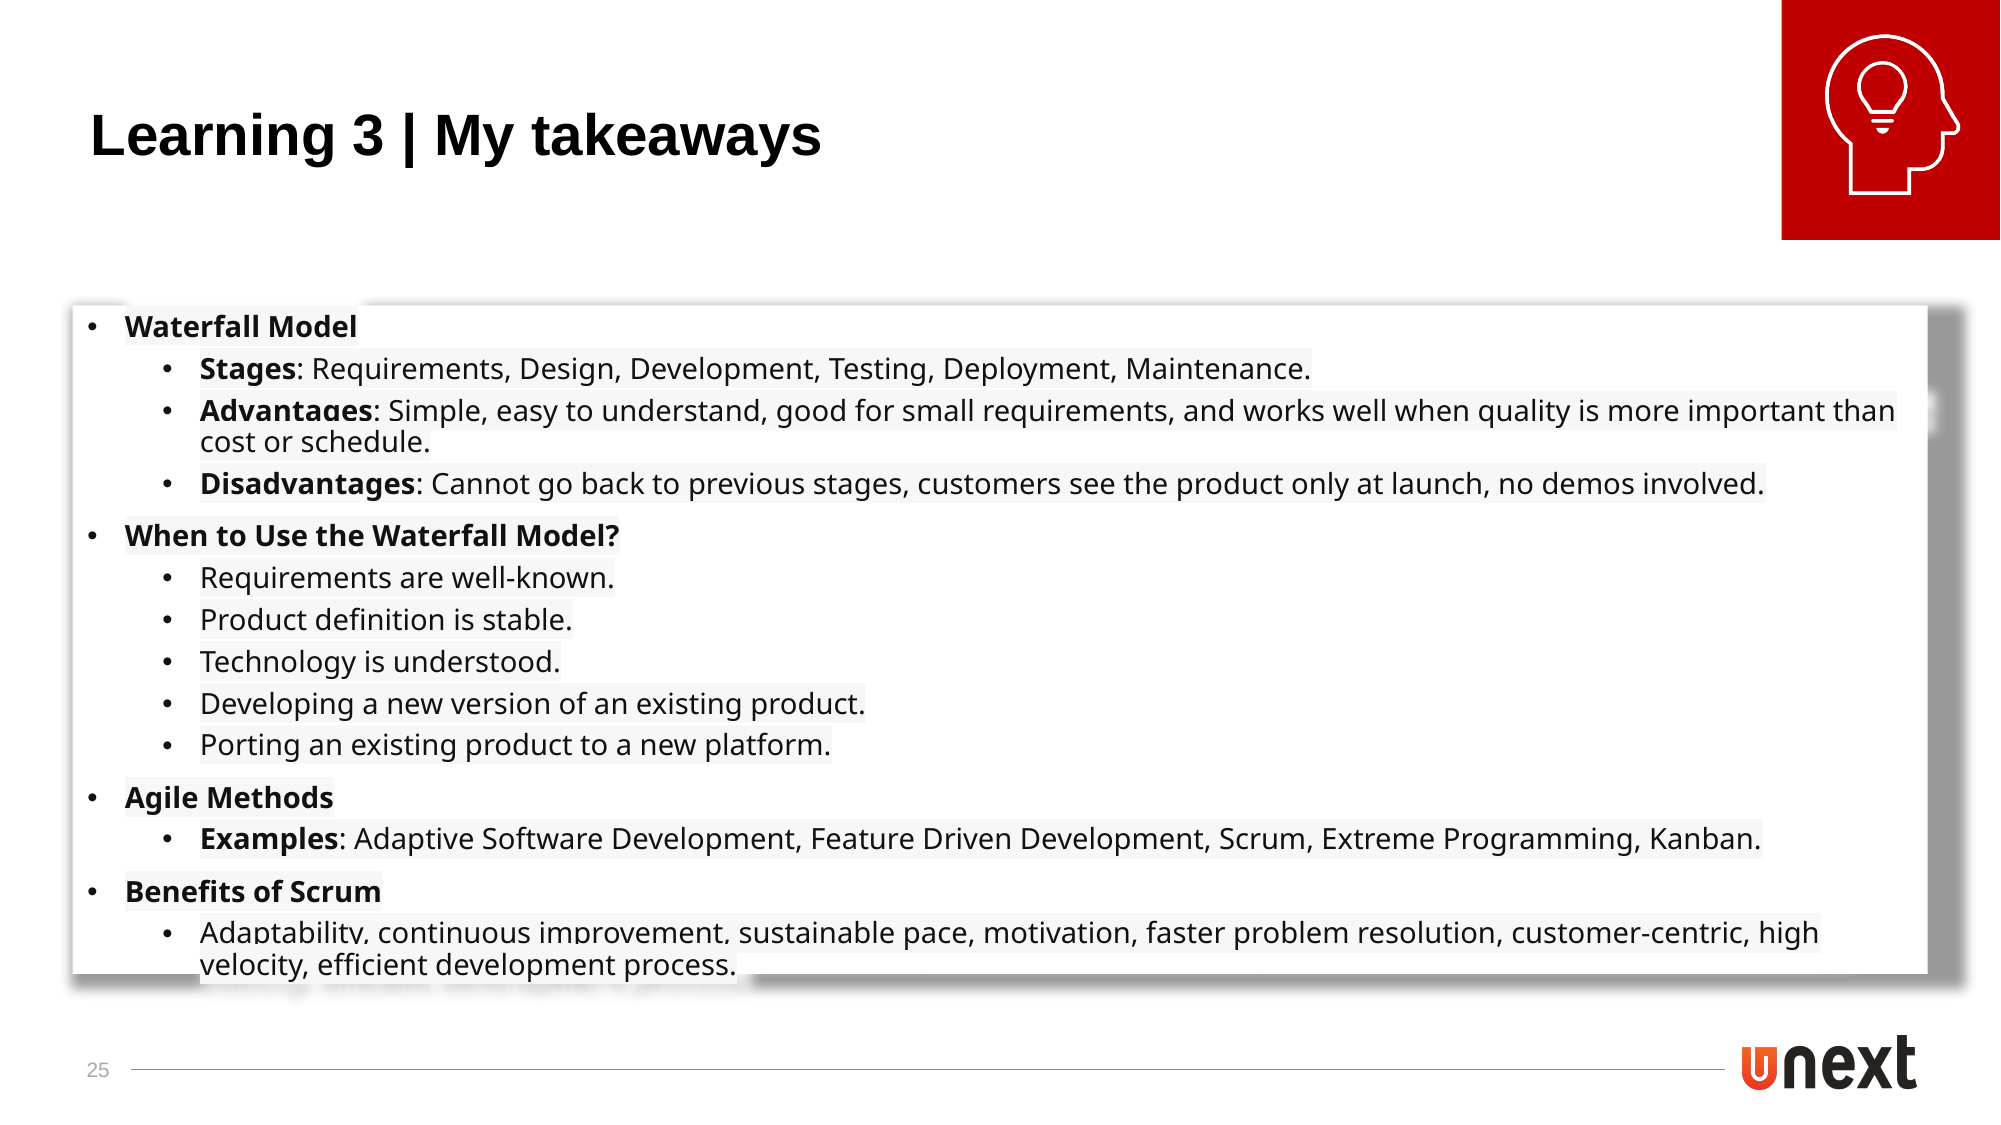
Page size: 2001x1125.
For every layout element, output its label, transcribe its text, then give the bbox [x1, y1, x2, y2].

picture [1742, 1035, 1917, 1090]
text_box [1781, 0, 2000, 241]
text_box Waterfall Model Stages: Requirements, Design, Development, Testing, Deployment, Maintenance. Advantages: Simple, easy to understand, good for small requirements, and works well when quality is more important than cost or schedule. Disadvantages: Cannot go back to previous stages, customers see the product only at launch, no demos involved. When to Use the Waterfall Model? Requirements are well-known. Product definition is stable. Technology is understood. Developing a new version of an existing product. Porting an existing product to a new platform. Agile Methods Examples: Adaptive Software Development, Feature Driven Development, Scrum, Extreme Programming, Kanban. Benefits of Scrum Adaptability, continuous improvement, sustainable pace, motivation, faster problem resolution, customer-centric, high velocity, efficient development process. [72, 305, 1928, 974]
slide_number 25 [48, 1047, 110, 1091]
picture [1797, 23, 1988, 214]
title Learning 3 | My takeaways [76, 78, 1797, 196]
